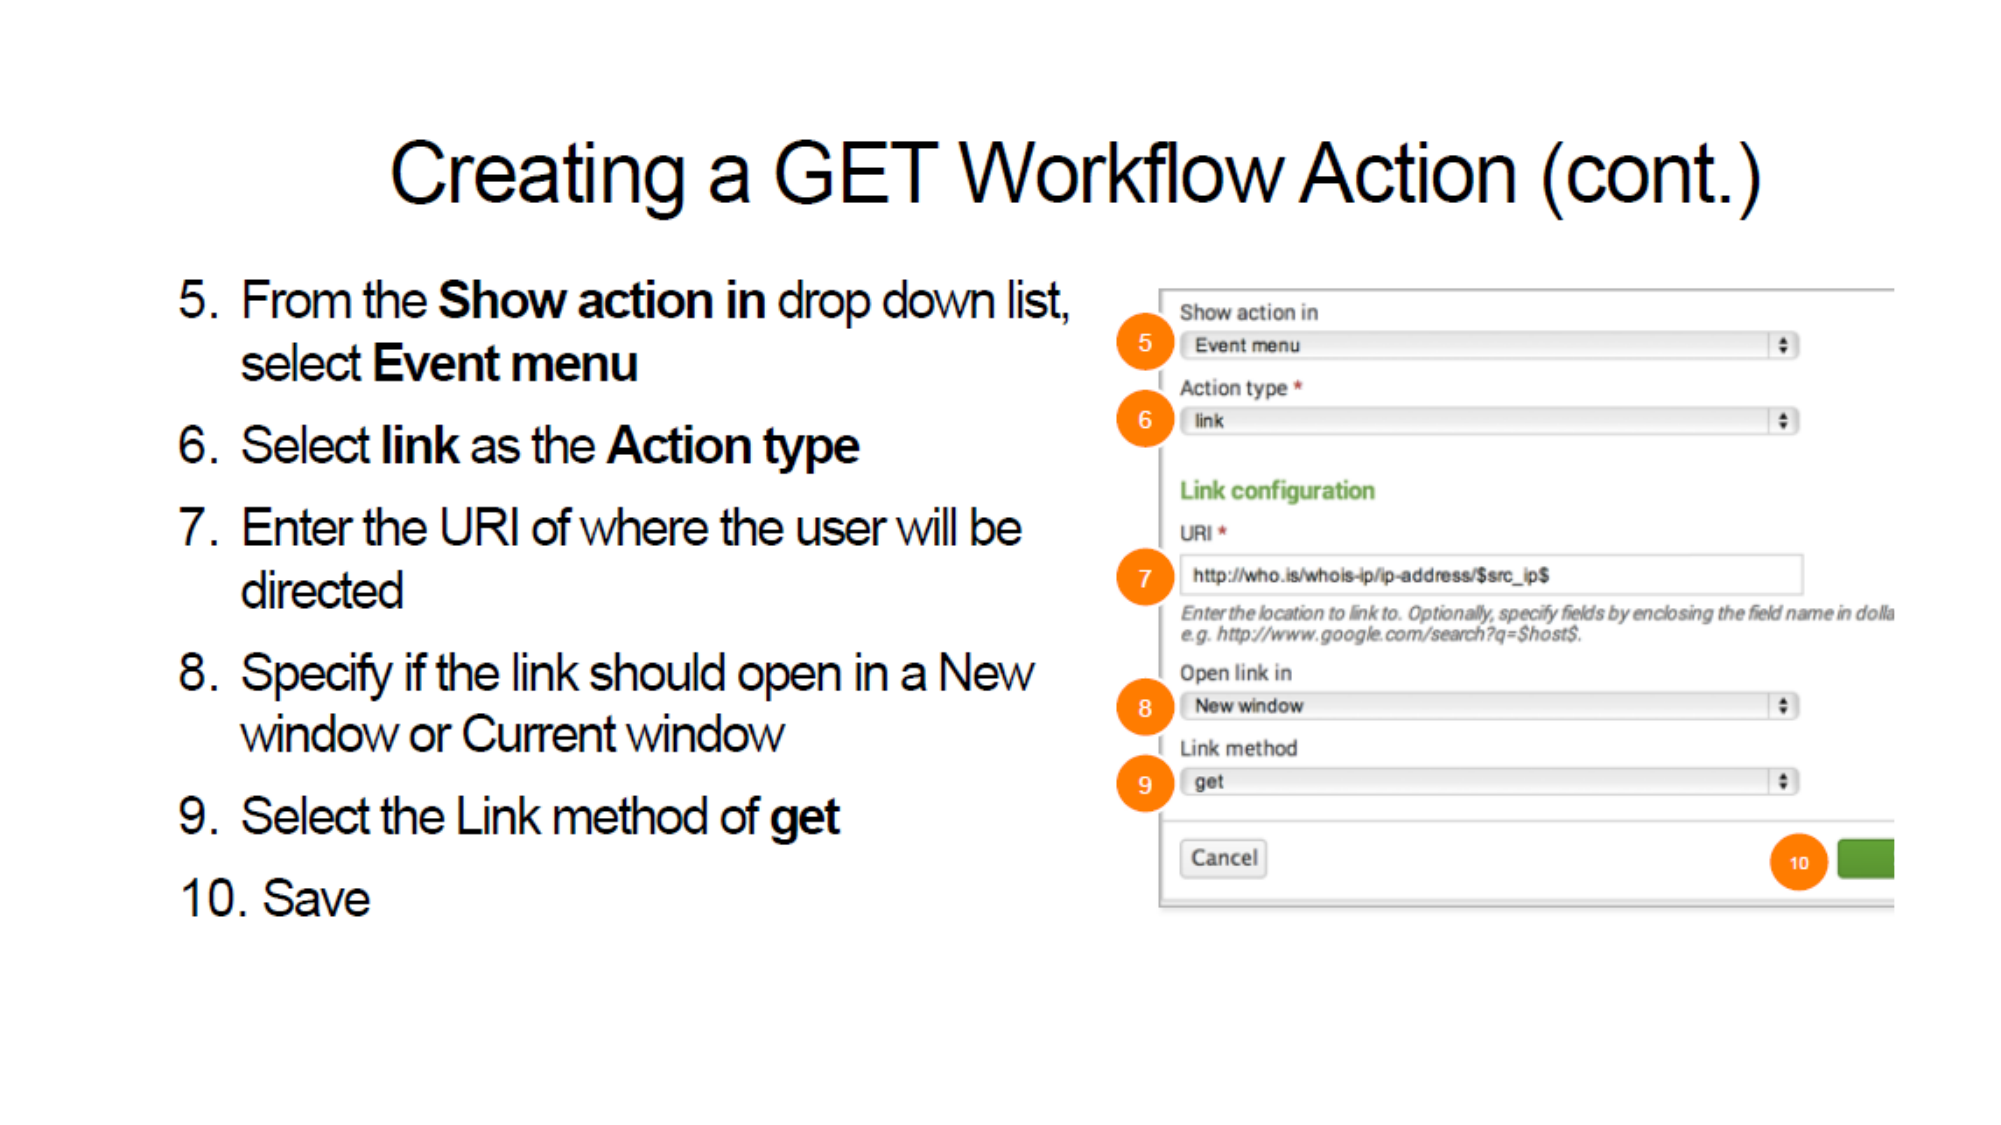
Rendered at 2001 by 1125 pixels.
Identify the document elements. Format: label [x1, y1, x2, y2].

picture [105, 105, 1895, 1020]
